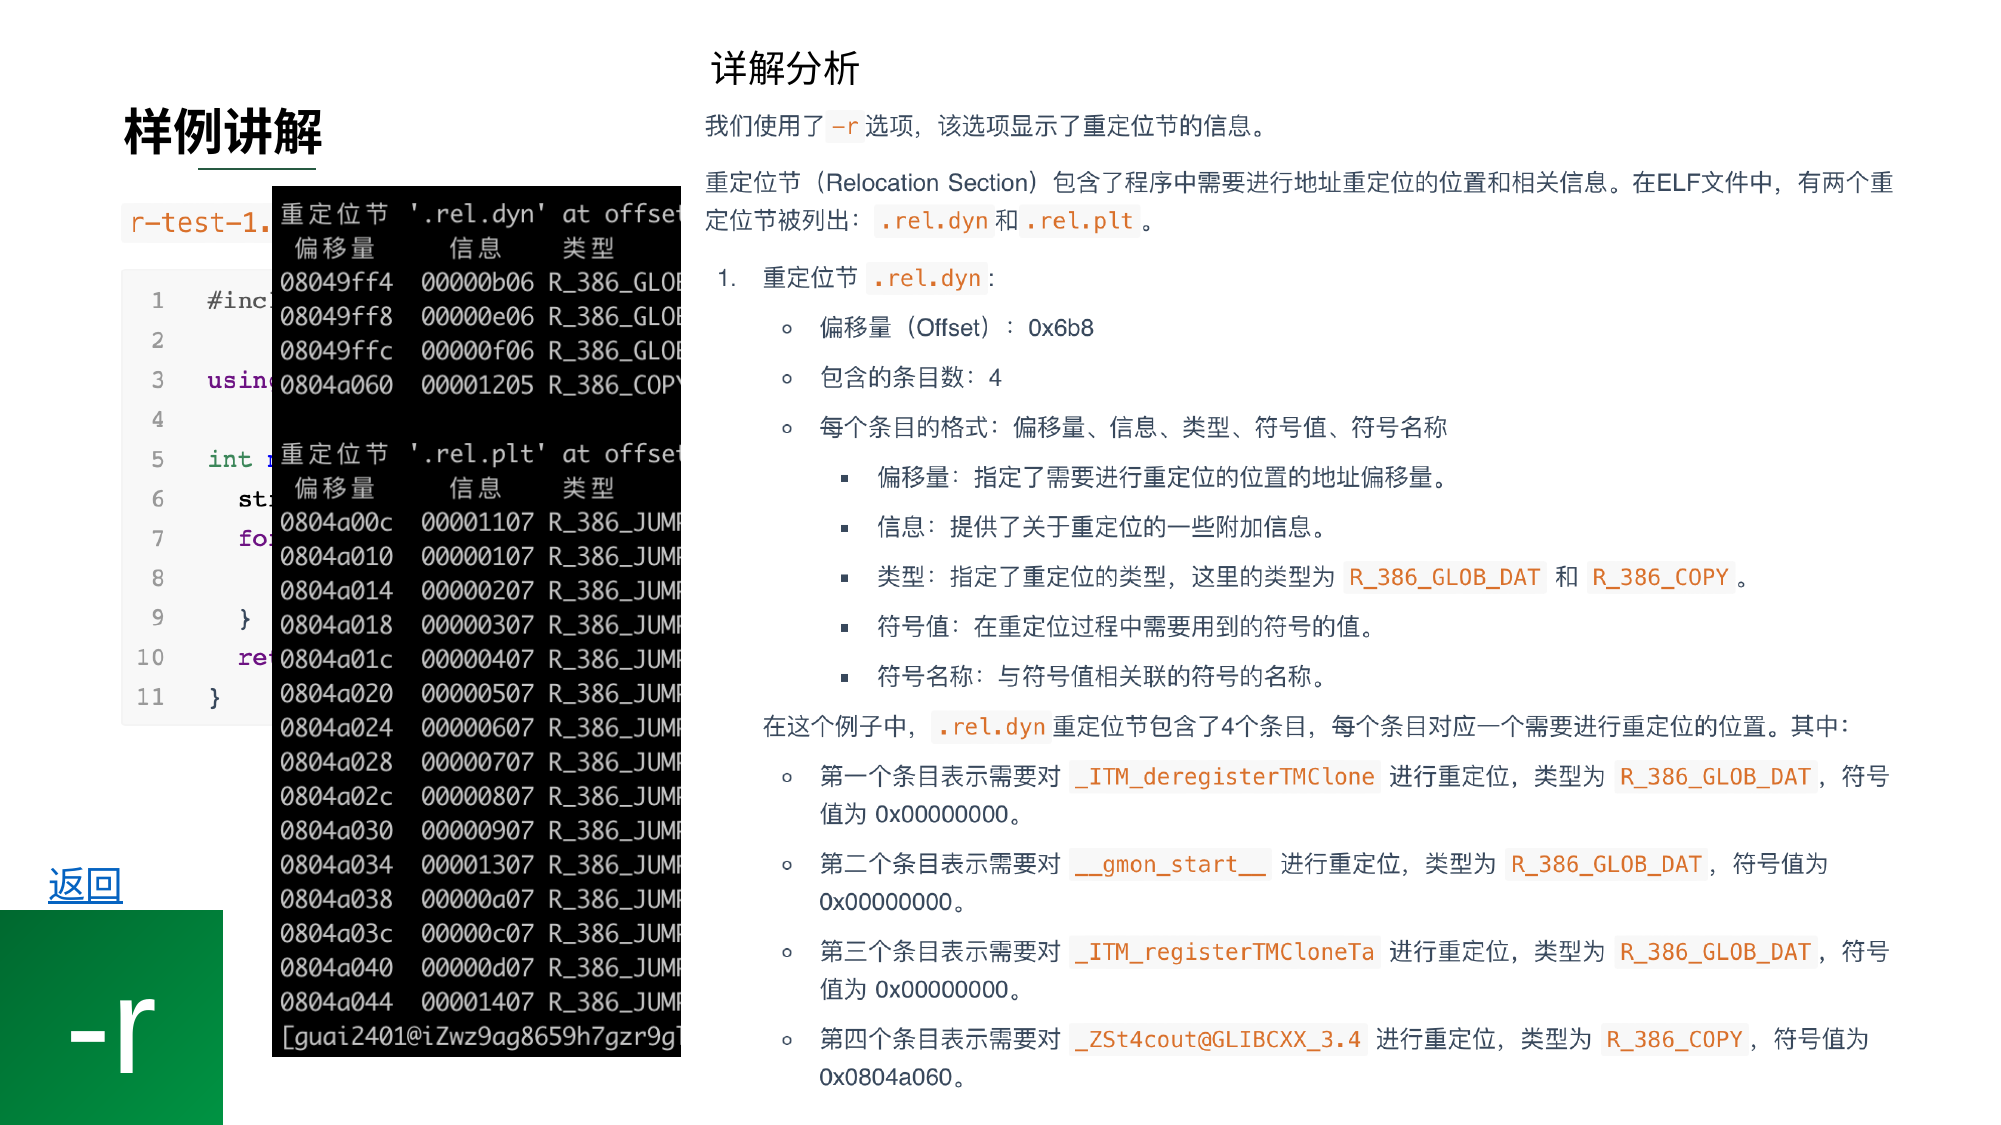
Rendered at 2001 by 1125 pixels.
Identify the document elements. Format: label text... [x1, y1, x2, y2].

text_box 详解分析 [695, 37, 876, 90]
picture [89, 90, 1957, 1102]
text_box 返回 [33, 853, 139, 923]
title 样例讲解 [108, 0, 1890, 169]
text_box -r [0, 909, 224, 1125]
